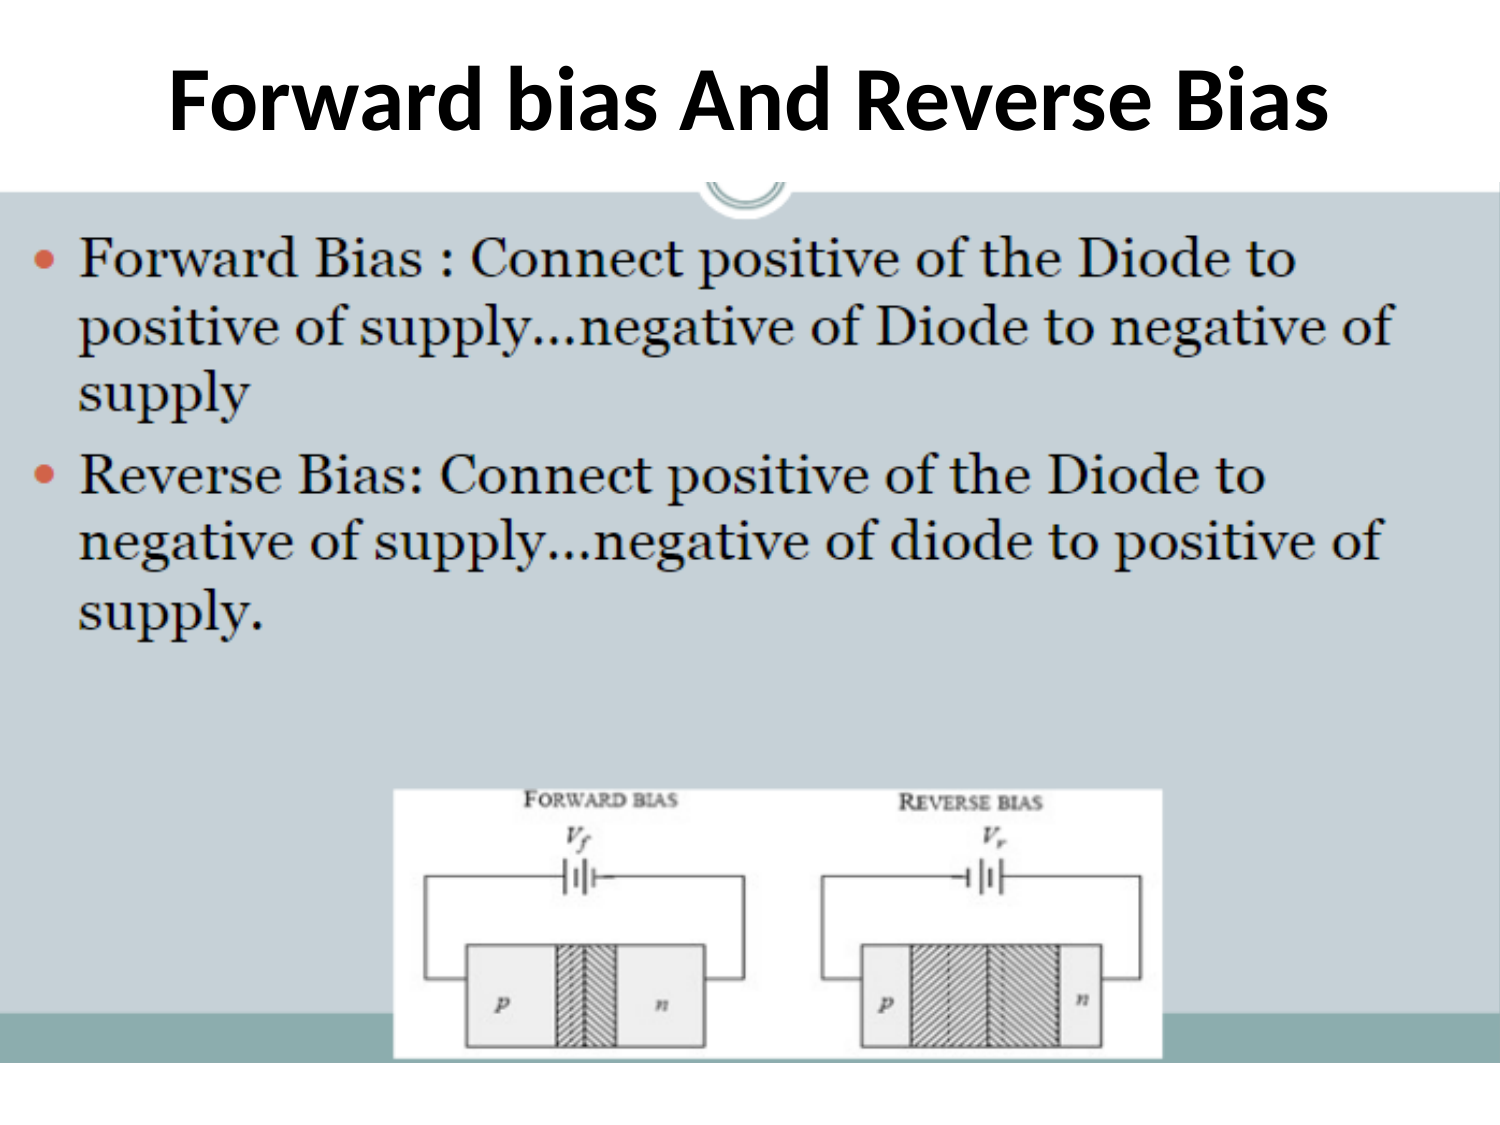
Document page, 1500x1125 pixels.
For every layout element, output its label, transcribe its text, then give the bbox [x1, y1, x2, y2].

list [0, 182, 1500, 1063]
title Forward bias And Reverse Bias [0, 0, 1500, 182]
